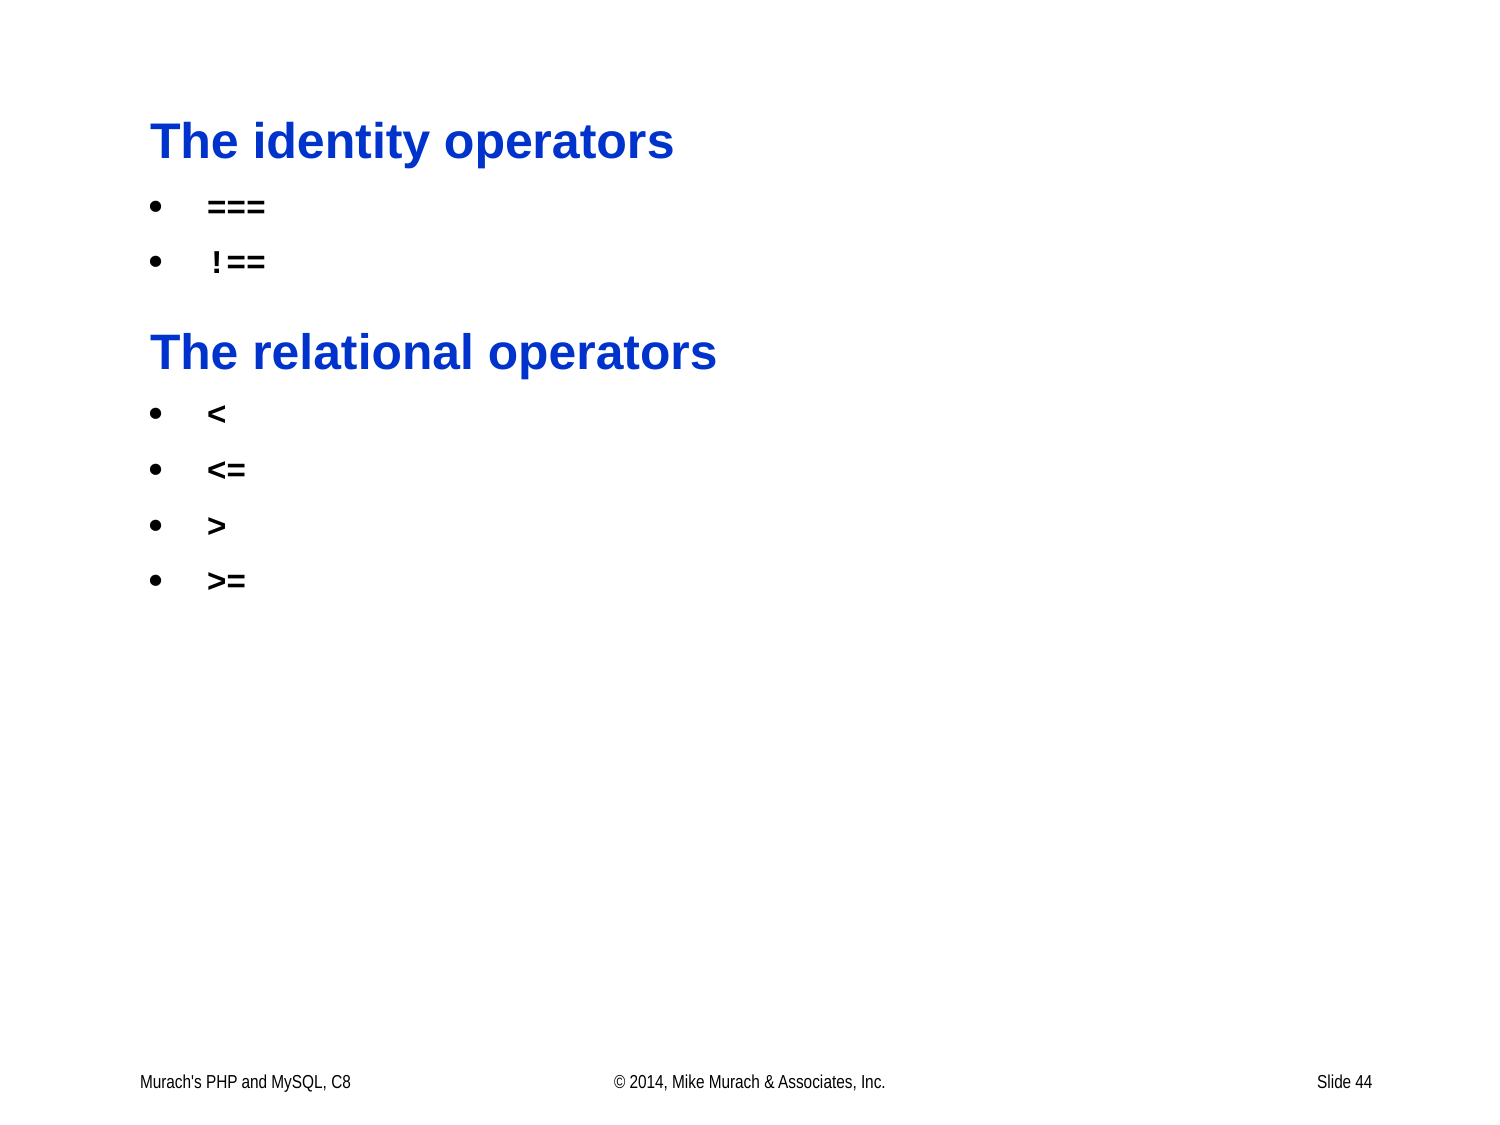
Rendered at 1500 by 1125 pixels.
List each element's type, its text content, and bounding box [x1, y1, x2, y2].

slide_number Slide 44 [1074, 1025, 1388, 1100]
footer © 2014, Mike Murach & Associates, Inc. [474, 1025, 1025, 1100]
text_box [149, 184, 1346, 637]
slide_number Murach's PHP and MySQL, C8 [125, 1025, 450, 1100]
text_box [149, 112, 1128, 183]
